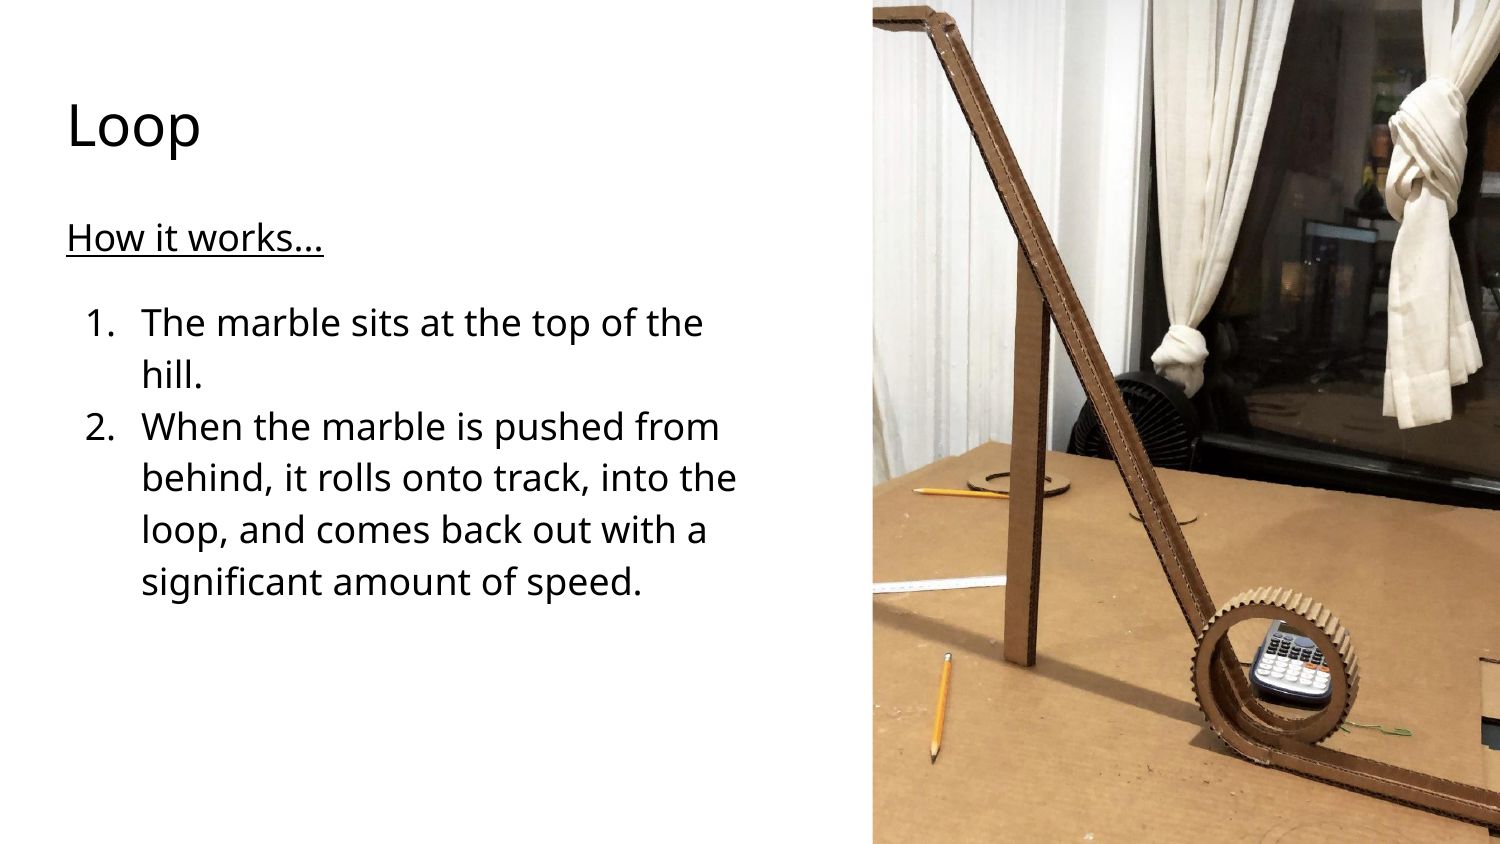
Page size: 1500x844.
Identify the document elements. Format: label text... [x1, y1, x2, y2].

list How it works... The marble sits at the top of the hill. When the marble is pushed from behind, it rolls onto track, into the loop, and comes back out with a significant amount of speed. [51, 192, 771, 652]
title Loop [51, 72, 867, 167]
picture [872, 0, 1500, 844]
